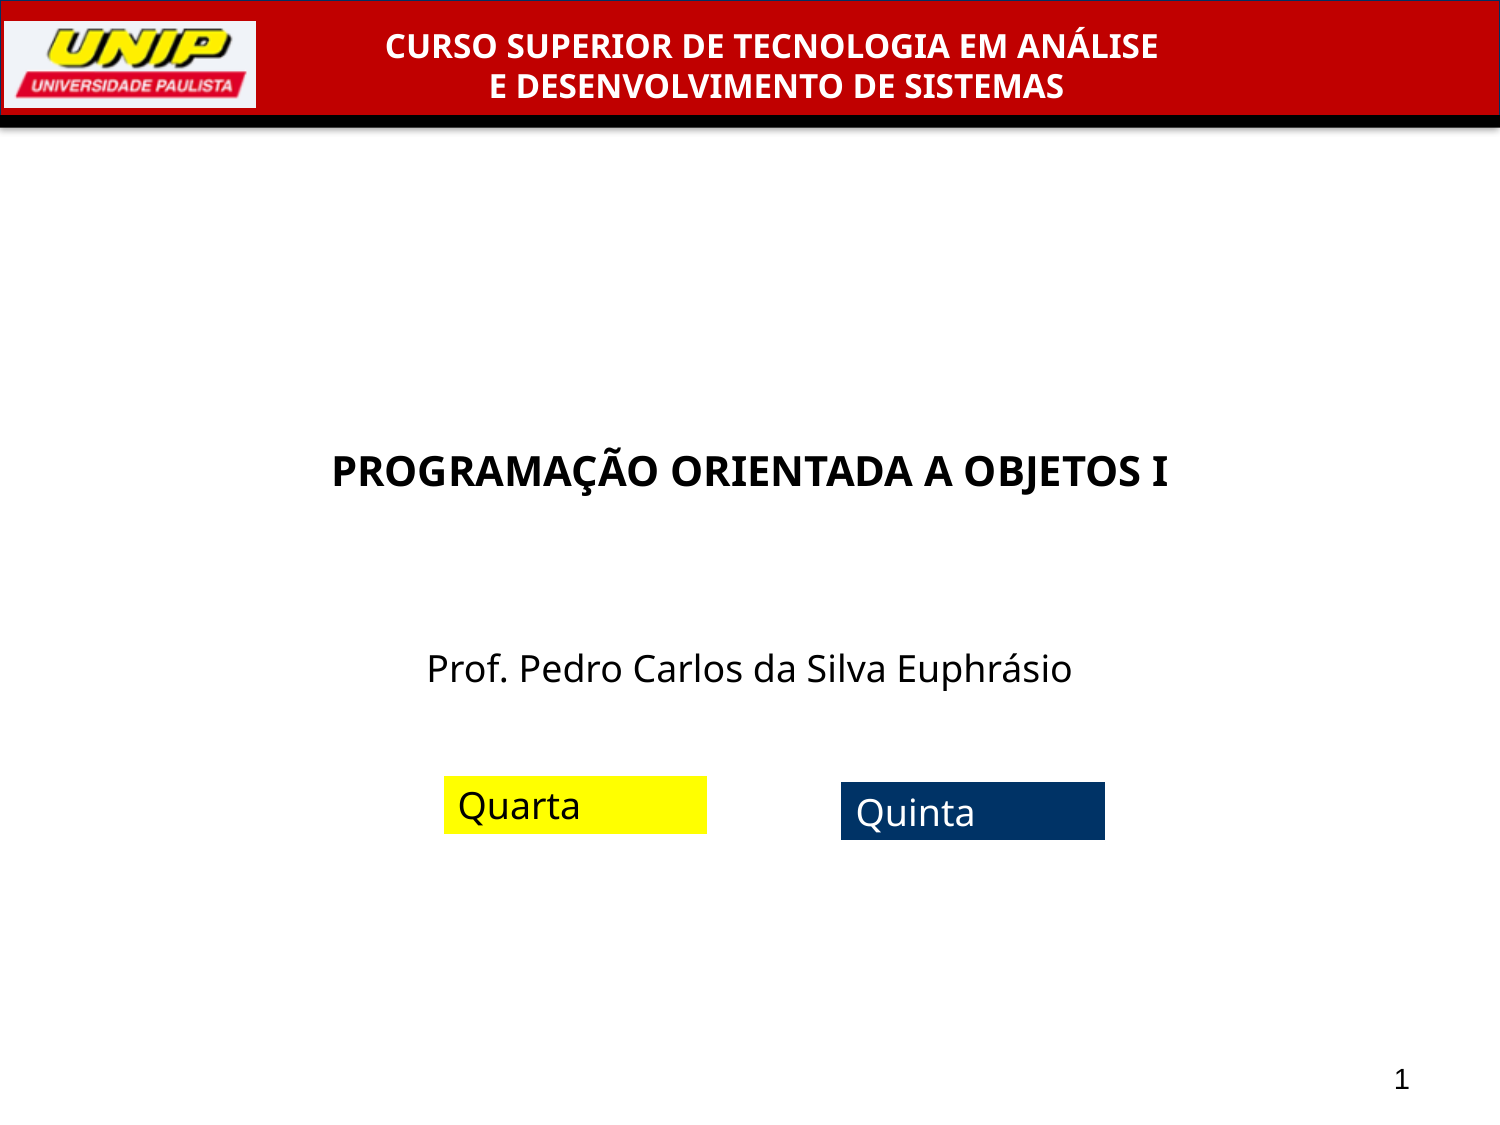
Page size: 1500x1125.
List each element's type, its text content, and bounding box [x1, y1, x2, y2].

slide_number 1 [1074, 1024, 1425, 1103]
title PROGRAMAÇÃO ORIENTADA A OBJETOS I [112, 349, 1388, 591]
text_box Quinta [840, 781, 1106, 842]
subtitle Prof. Pedro Carlos da Silva Euphrásio [225, 637, 1275, 925]
picture [4, 21, 256, 108]
text_box Quarta [442, 774, 708, 835]
